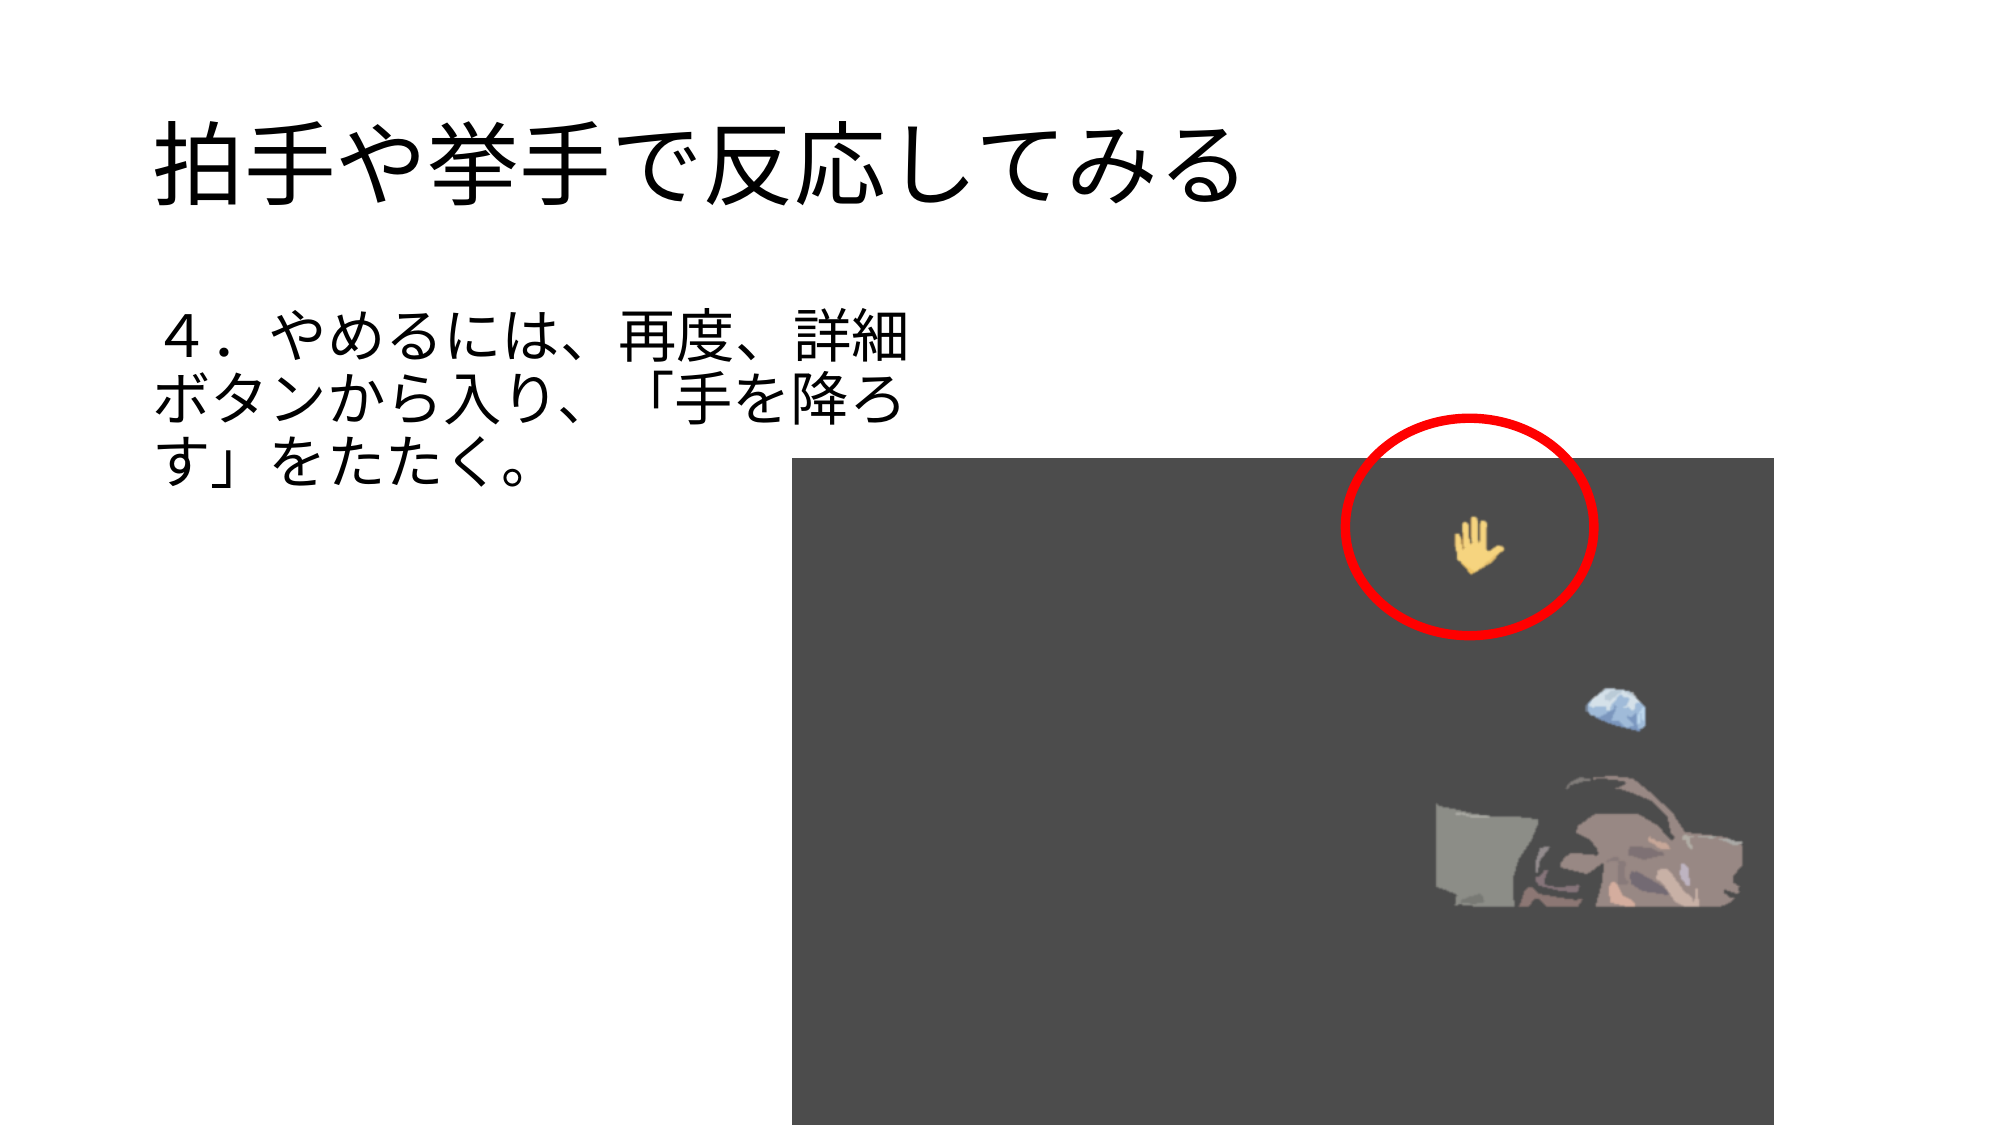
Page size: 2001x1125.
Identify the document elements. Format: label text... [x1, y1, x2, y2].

text_box [1372, 417, 1568, 458]
picture [792, 458, 1774, 1125]
list ４．やめるには、再度、詳細ボタンから入り、「手を降ろす」をたたく。 [137, 299, 959, 1014]
title 拍手や挙手で反応してみる [137, 59, 1863, 278]
